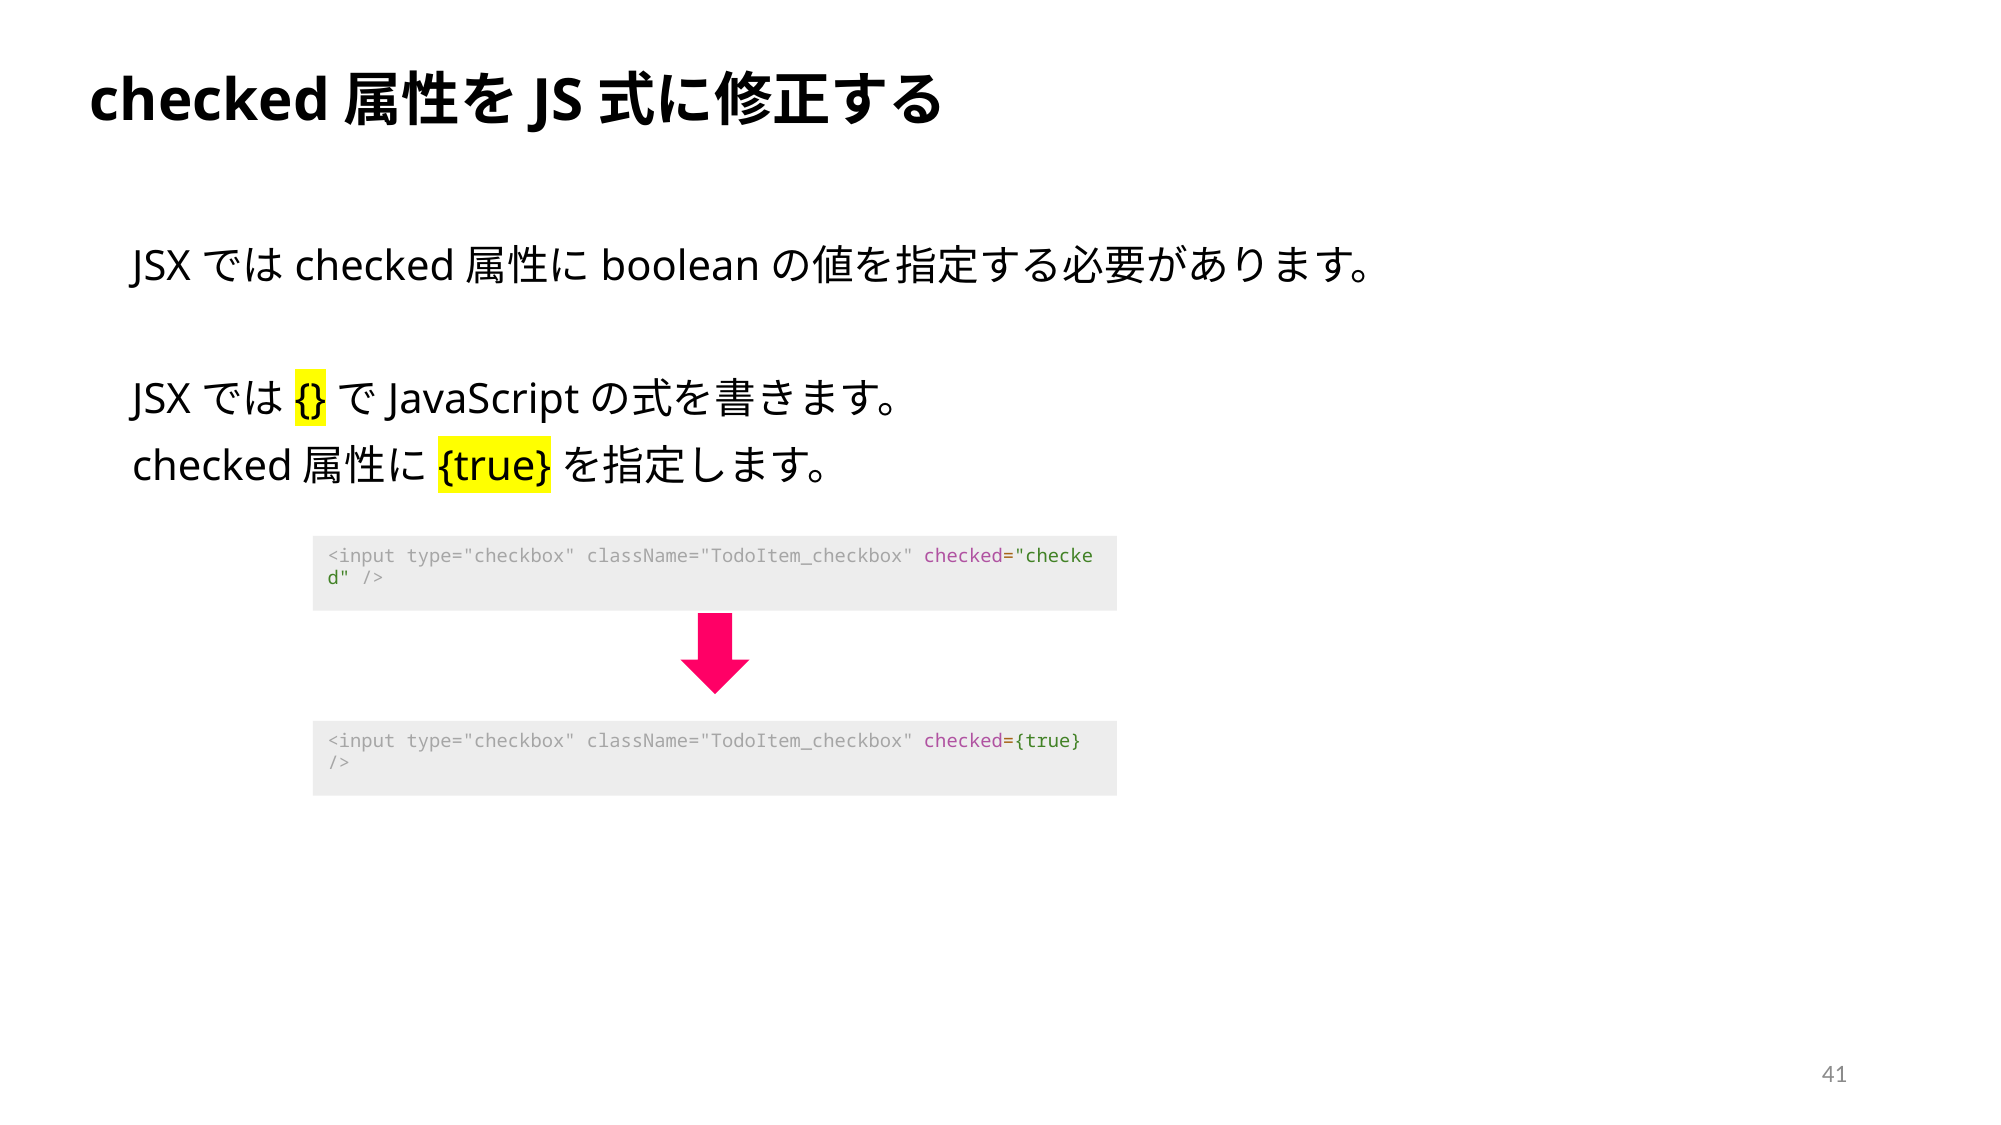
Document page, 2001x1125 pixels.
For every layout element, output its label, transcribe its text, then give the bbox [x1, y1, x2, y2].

text_box JSXではchecked属性にbooleanの値を指定する必要があります。 JSXでは{}でJavaScriptの式を書きます。 checked属性に{true}を指定します。 [117, 214, 1904, 563]
text_box <input type="checkbox" className="TodoItem_checkbox" checked={true} /> [312, 720, 1117, 796]
text_box [680, 613, 750, 695]
text_box checked属性をJS式に修正する [74, 54, 1454, 140]
text_box <input type="checkbox" className="TodoItem_checkbox" checked="checked" /> [312, 535, 1117, 611]
slide_number 41 [1412, 1042, 1863, 1103]
